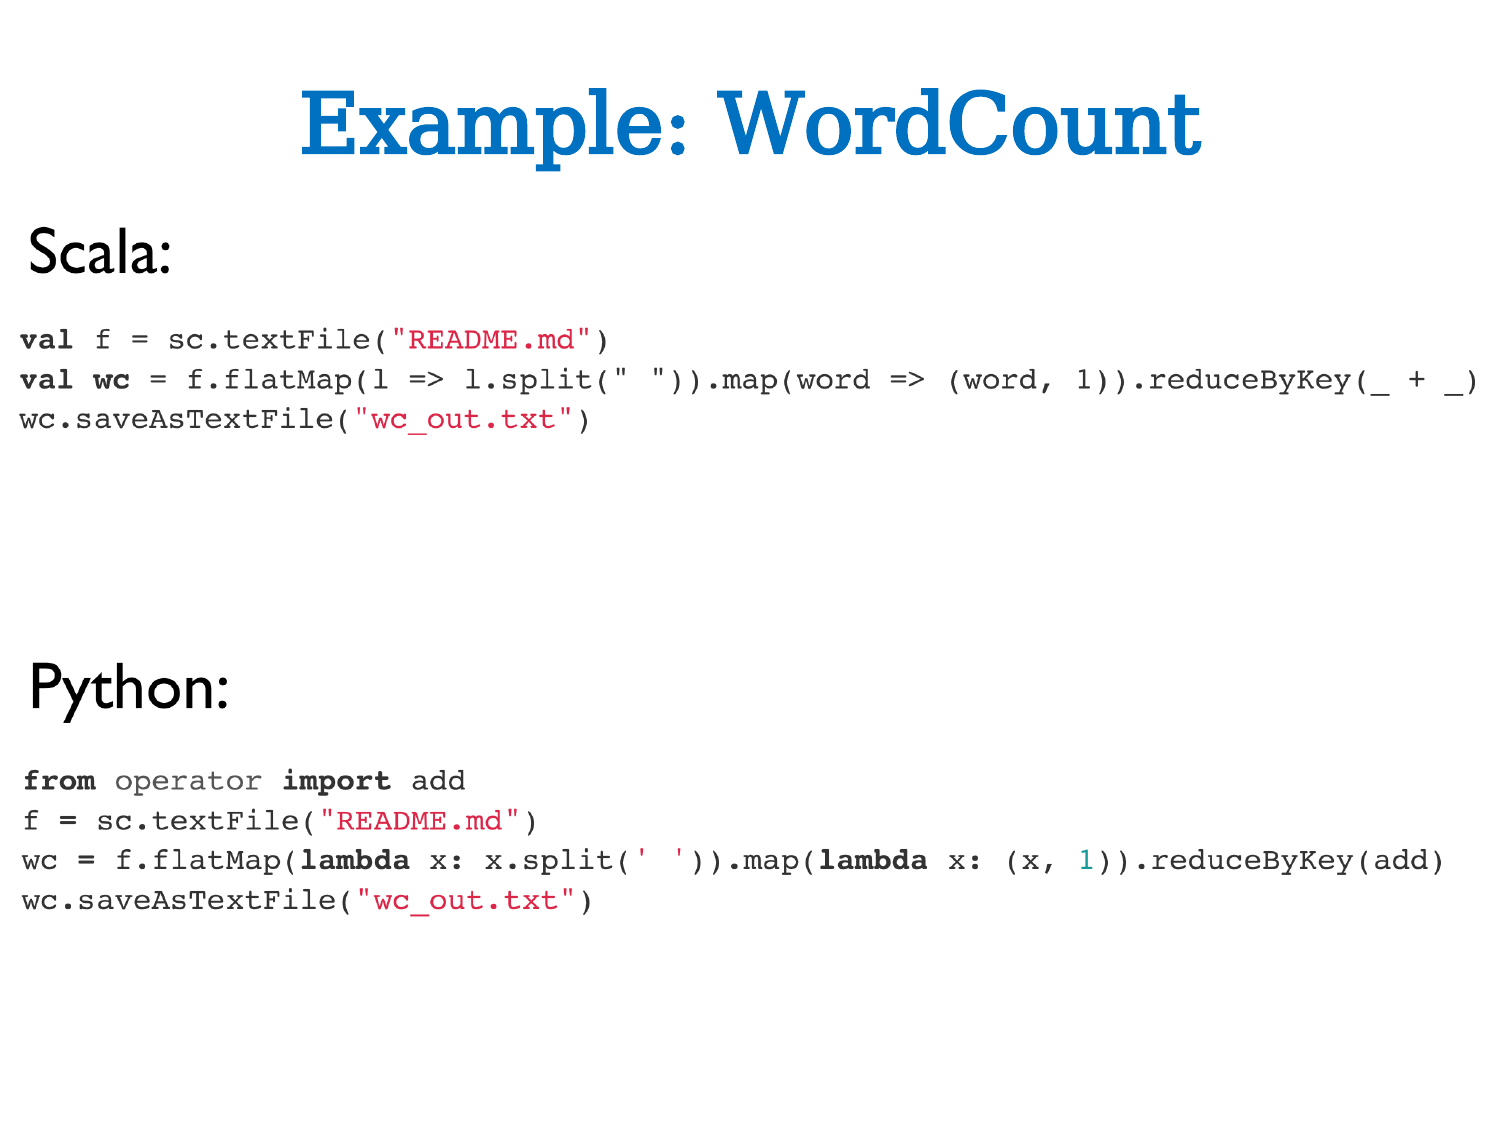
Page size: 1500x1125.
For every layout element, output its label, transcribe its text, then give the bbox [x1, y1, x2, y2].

picture [0, 213, 1500, 940]
title Example: WordCount [75, 45, 1425, 194]
